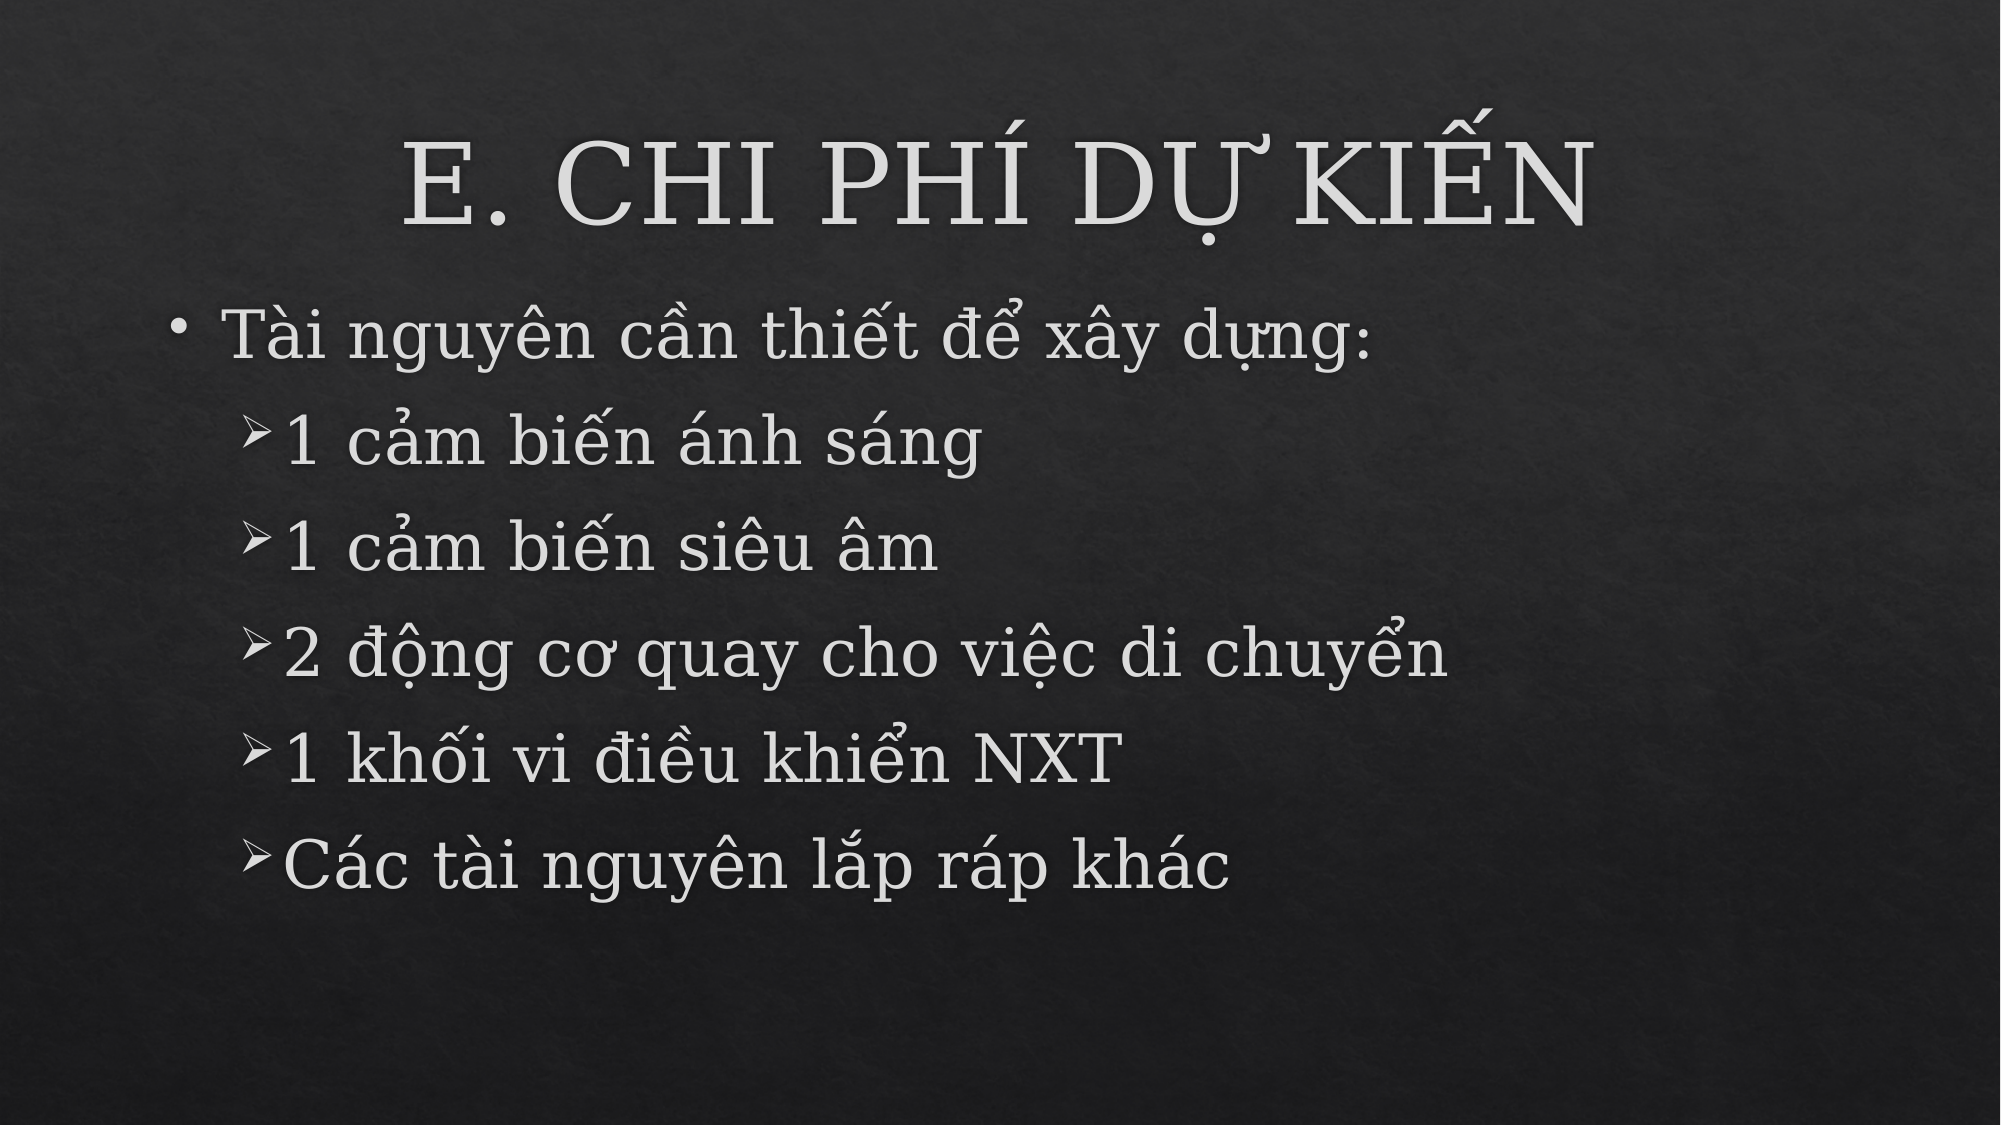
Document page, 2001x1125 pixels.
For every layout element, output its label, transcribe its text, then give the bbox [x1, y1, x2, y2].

list Tài nguyên cần thiết để xây dựng: 1 cảm biến ánh sáng 1 cảm biến siêu âm 2 động cơ quay cho việc di chuyển 1 khối vi điều khiển NXT Các tài nguyên lắp ráp khác [149, 284, 1849, 950]
title E. CHI PHÍ DỰ KIẾN [149, 99, 1849, 260]
